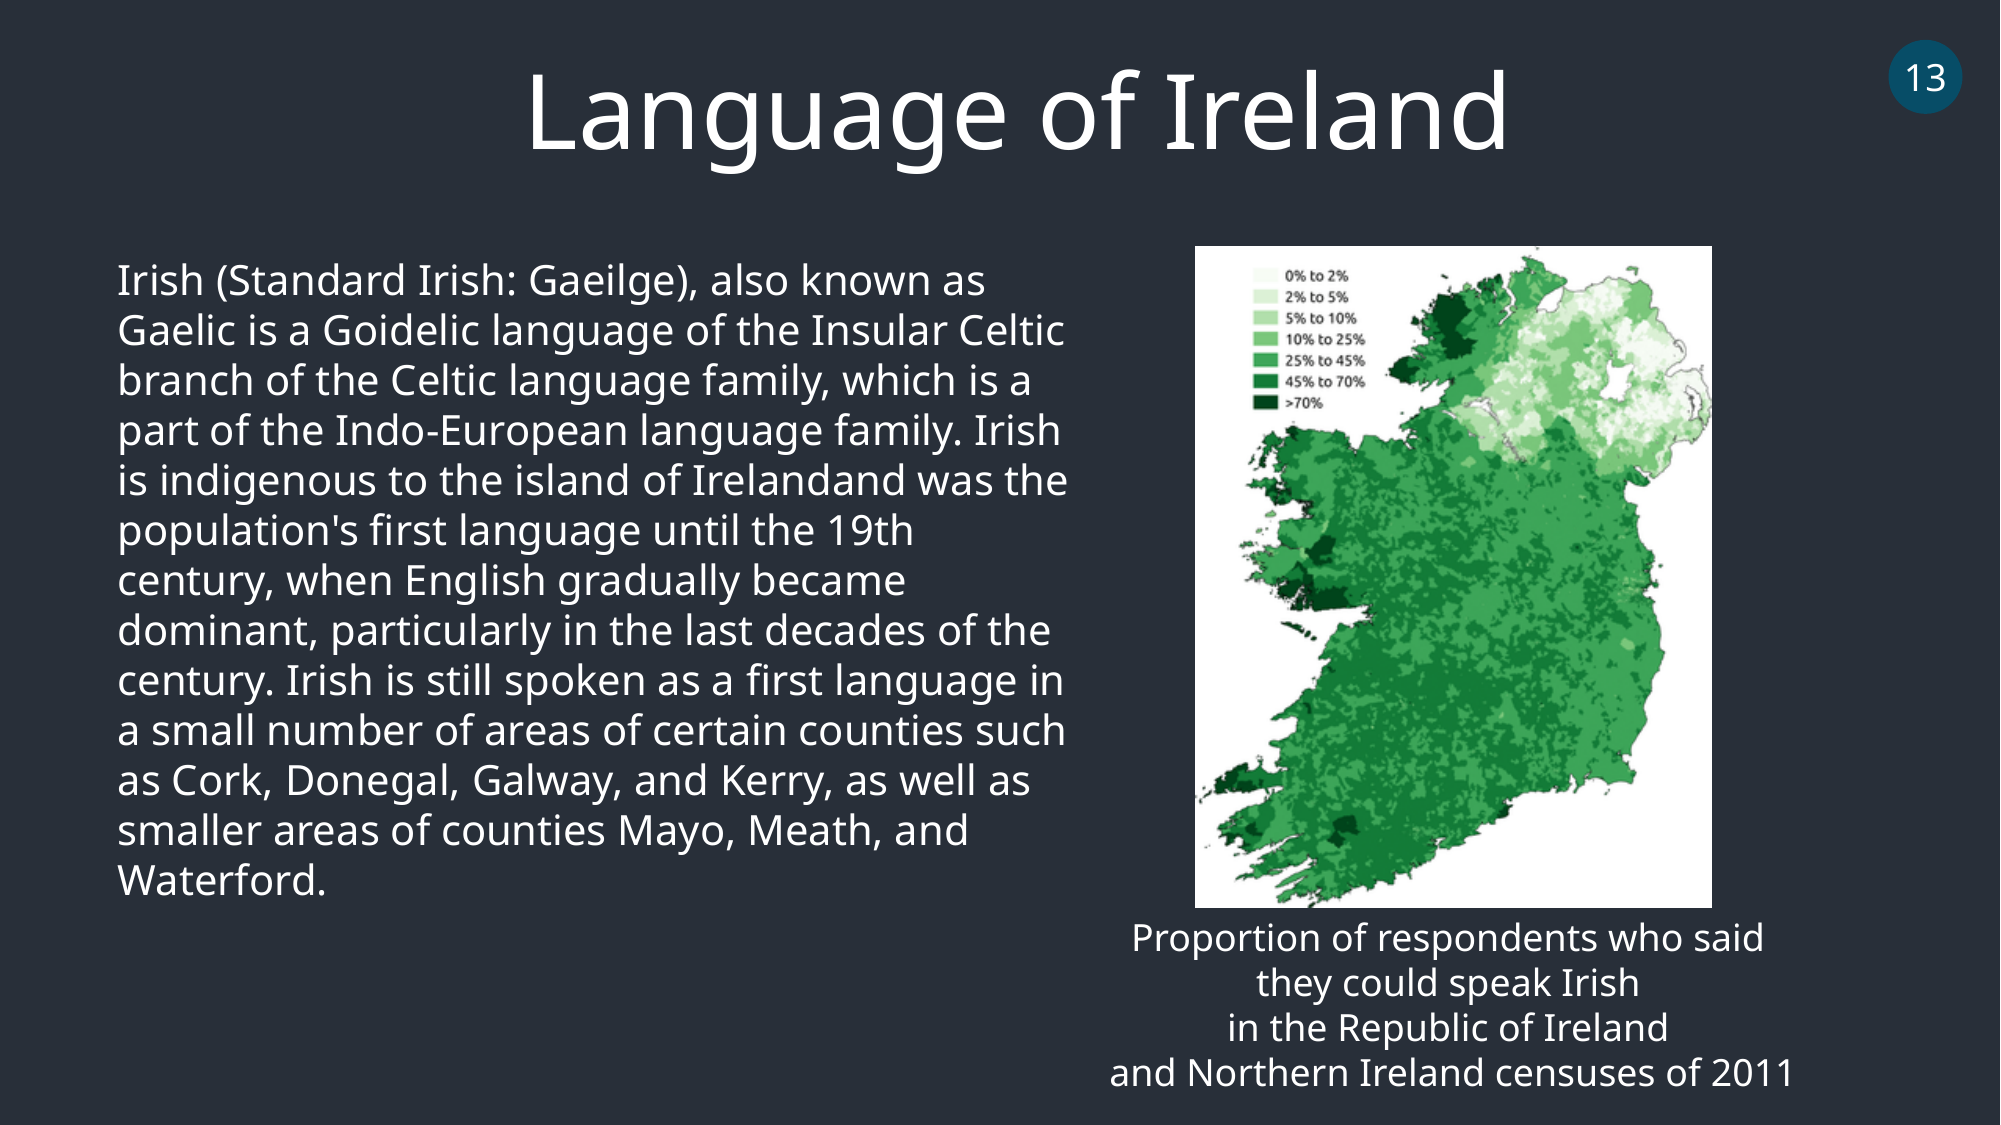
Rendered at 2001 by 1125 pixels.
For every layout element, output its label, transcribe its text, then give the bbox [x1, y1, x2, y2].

text_box Language of Ireland [354, 38, 1683, 179]
text_box 13 [1887, 38, 1964, 115]
text_box Proportion of respondents who said they could speak Irish in the Republic of Ireland and Northern Ireland censuses of 2011 [1091, 907, 1816, 1102]
picture [1195, 246, 1712, 908]
text_box Irish (Standard Irish: Gaeilge), also known as Gaelic is a Goidelic language of the Insular Celtic branch of the Celtic language family, which is a part of the Indo-European language family. Irish is indigenous to the island of Irelandand was the population's first language until the 19th century, when English gradually became dominant, particularly in the last decades of the century. Irish is still spoken as a first language in a small number of areas of certain counties such as Cork, Donegal, Galway, and Kerry, as well as smaller areas of counties Mayo, Meath, and Waterford. [102, 246, 1086, 912]
